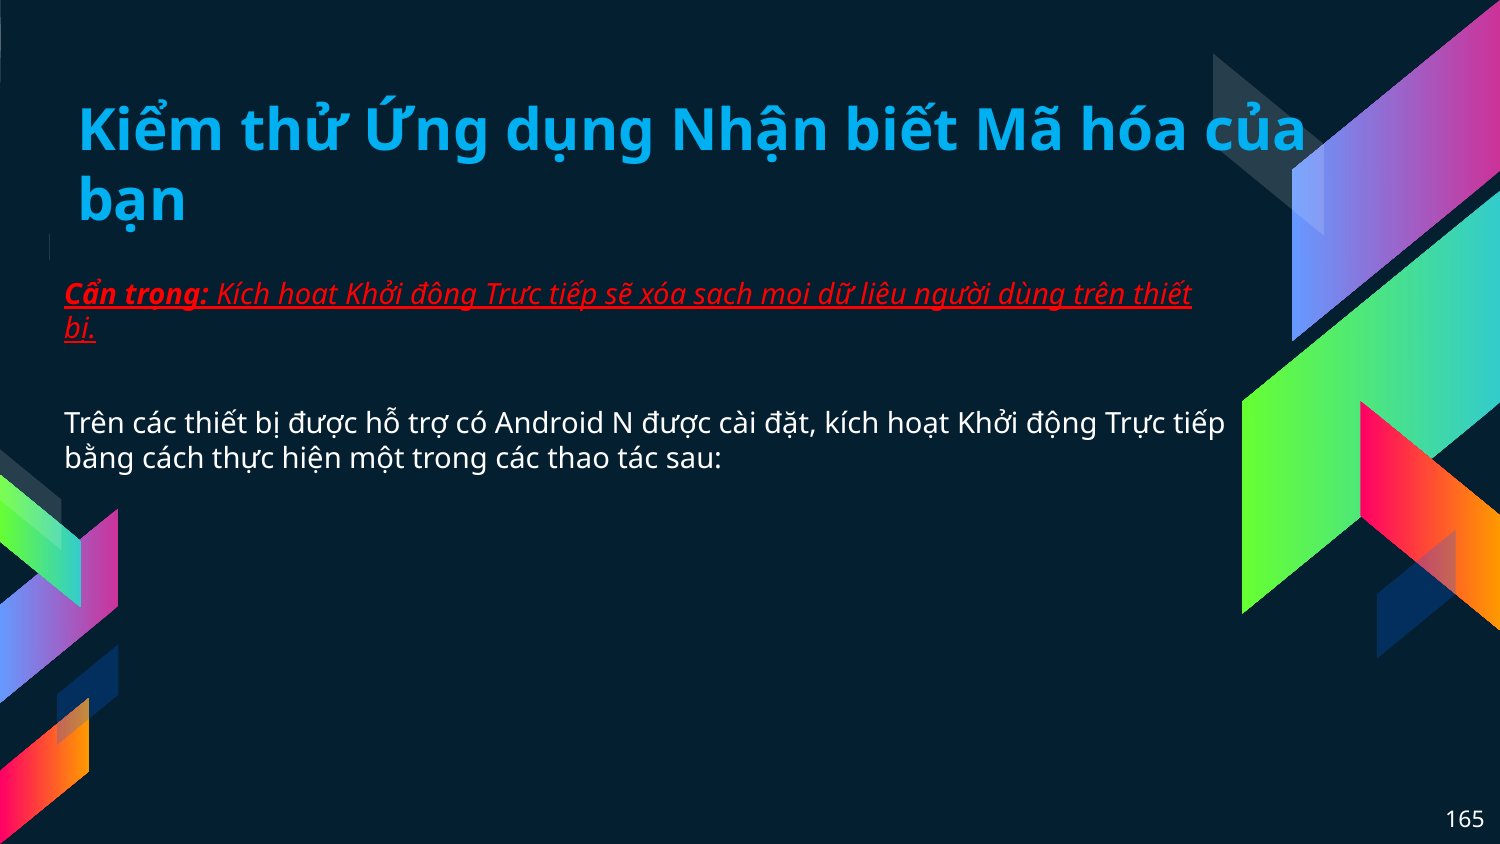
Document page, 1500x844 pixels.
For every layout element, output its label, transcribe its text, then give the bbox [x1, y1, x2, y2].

list Cẩn trọng: Kích hoạt Khởi động Trực tiếp sẽ xóa sạch mọi dữ liệu người dùng trên thiết bị. Trên các thiết bị được hỗ trợ có Android N được cài đặt, kích hoạt Khởi động Trực tiếp bằng cách thực hiện một trong các thao tác sau: [49, 259, 1243, 517]
slide_number 165 [1403, 789, 1500, 844]
title Kiểm thử Ứng dụng Nhận biết Mã hóa của bạn [62, 142, 1333, 247]
